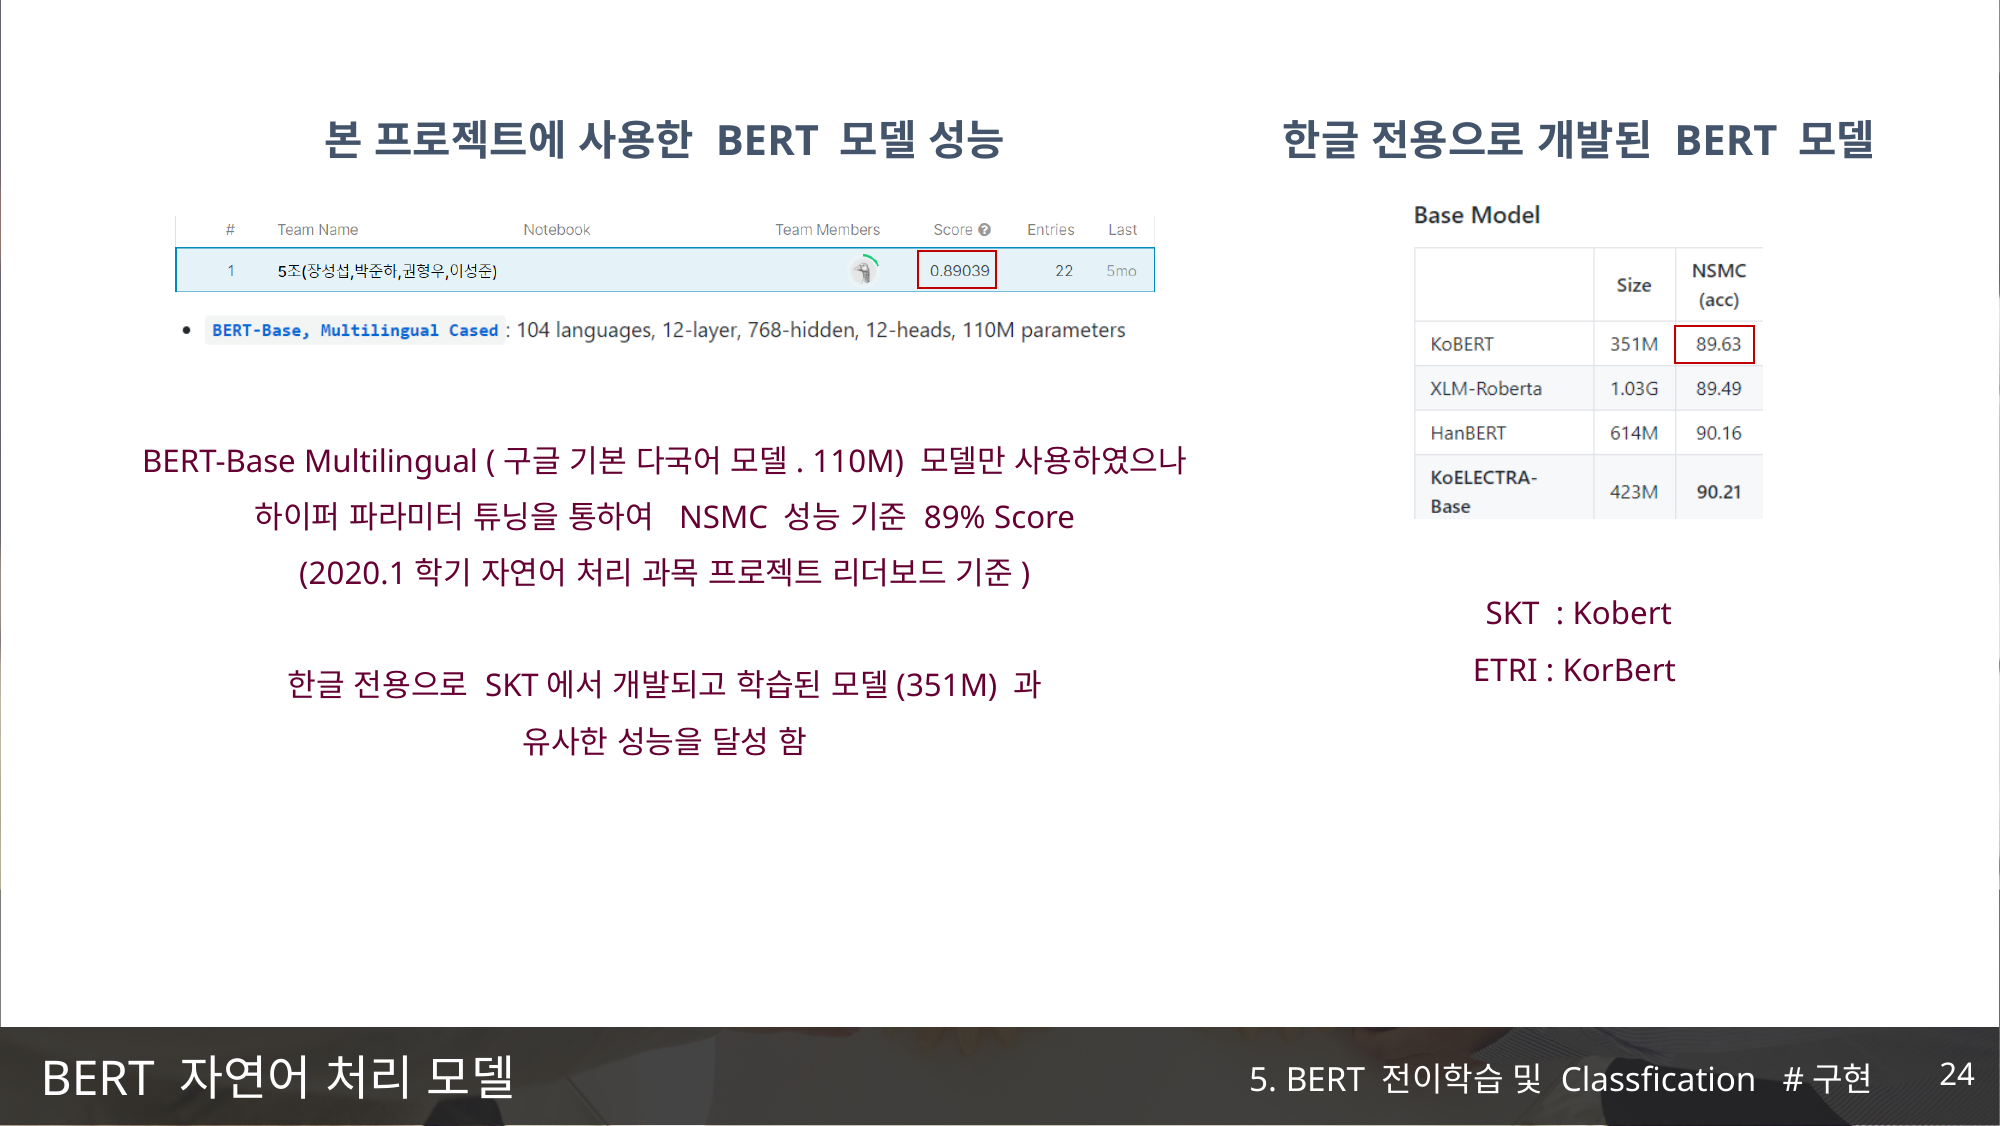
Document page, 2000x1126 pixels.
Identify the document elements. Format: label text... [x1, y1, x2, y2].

picture [167, 307, 1146, 363]
text_box 한글 전용으로 개발된 BERT 모델 [1212, 105, 1946, 171]
picture [178, 249, 1153, 292]
text_box BERT-Base Multilingual (구글 기본 다국어 모델. 110M) 모델만 사용하였으나 하이퍼 파라미터 튜닝을 통하여 NSMC 성능 기준 89% Score (2020.1학기 자연어 처리 과목 프로젝트 리더보드 기준) 한글 전용으로 SKT에서 개발되고 학습된 모델(351M) 과 유사한 성능을 달성 함 [115, 414, 1214, 767]
text_box 본 프로젝트에 사용한 BERT 모델 성능 [271, 105, 1059, 171]
list 5. BERT 전이학습 및 Classfication #구현 [1116, 1044, 1889, 1116]
title BERT 자연어 처리 모델 [20, 1043, 1334, 1117]
text_box SKT : Kobert ETRI : KorBert [1353, 567, 1804, 695]
picture [175, 216, 1155, 246]
picture [1395, 198, 1763, 519]
slide_number 24 [1907, 1045, 1993, 1106]
